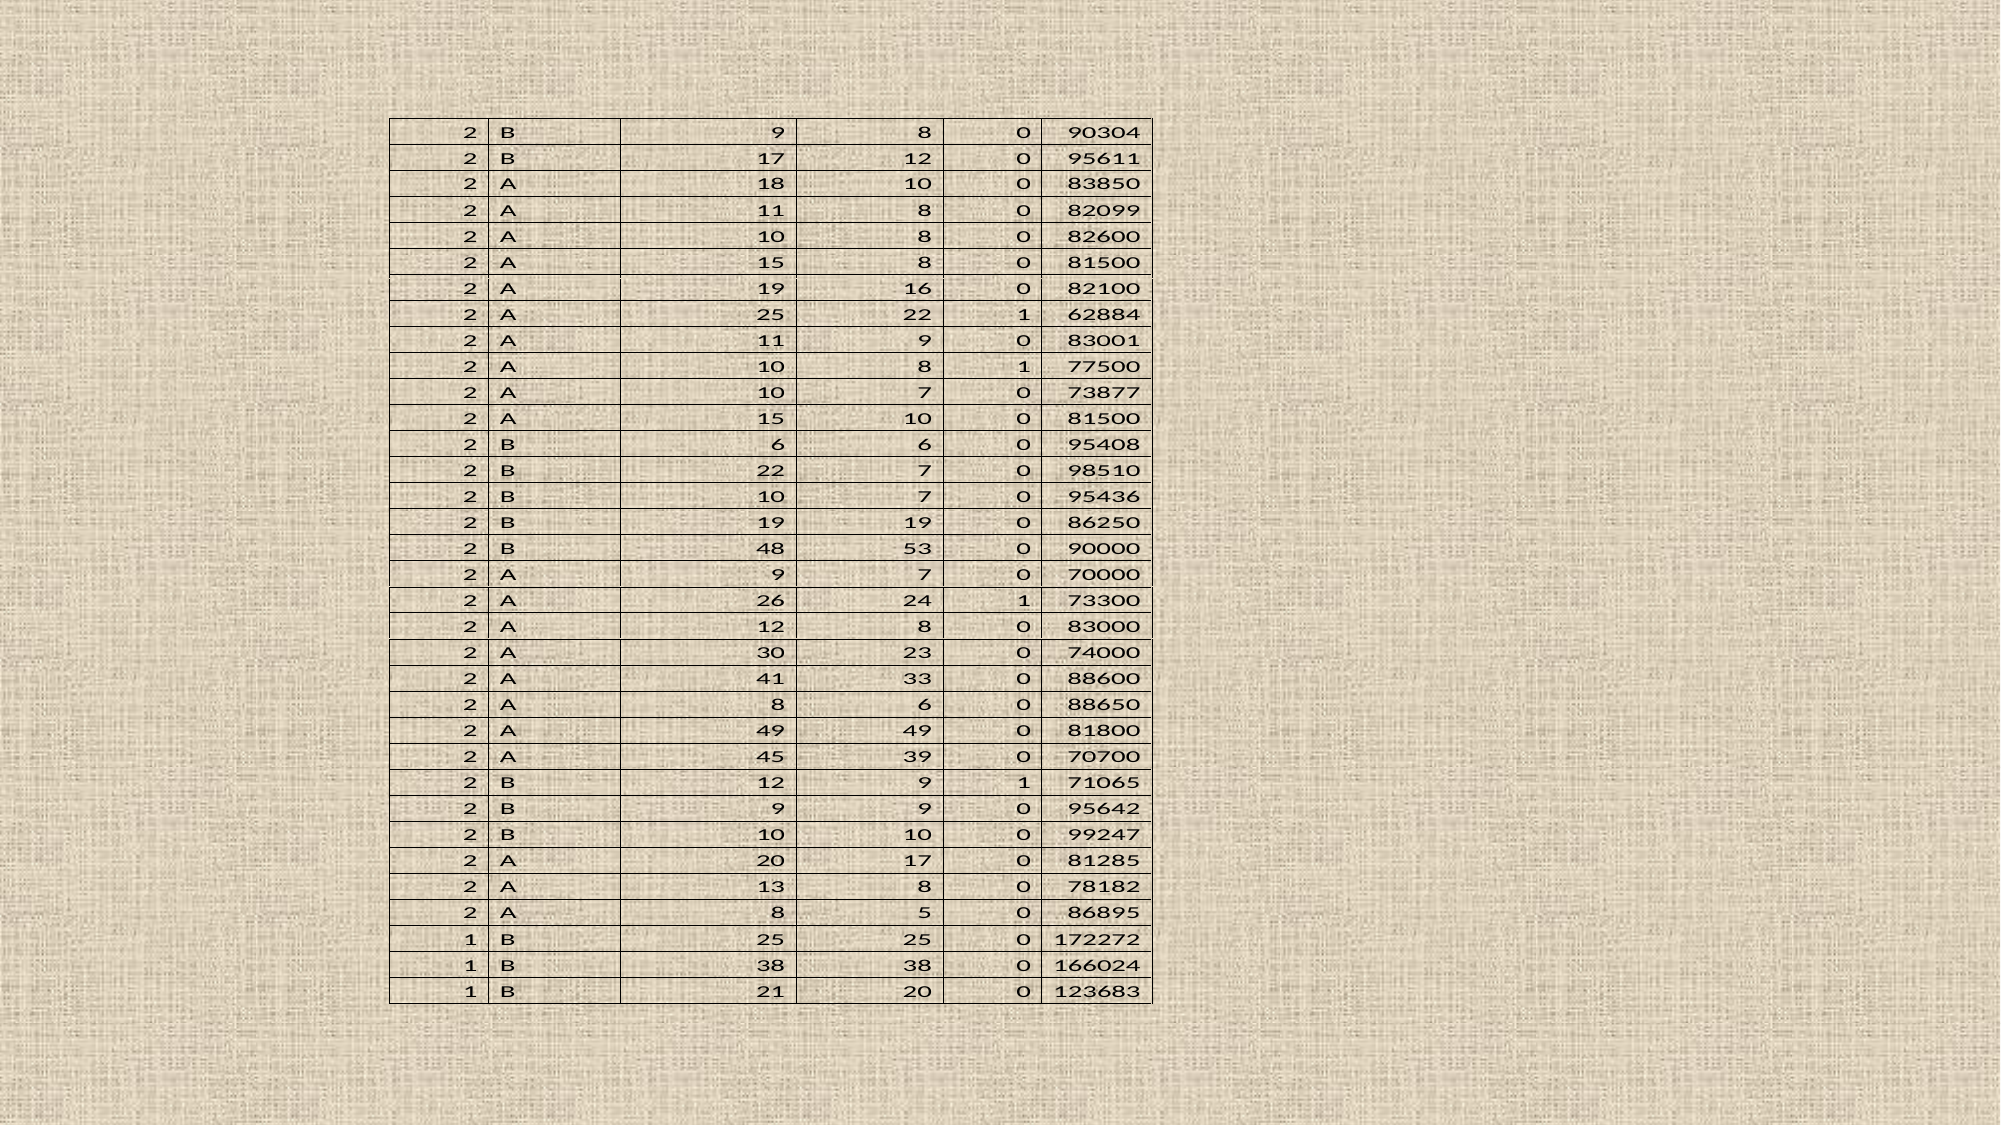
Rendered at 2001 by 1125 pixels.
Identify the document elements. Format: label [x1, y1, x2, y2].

picture [0, 0, 2001, 1125]
text_box [327, 117, 1443, 1006]
